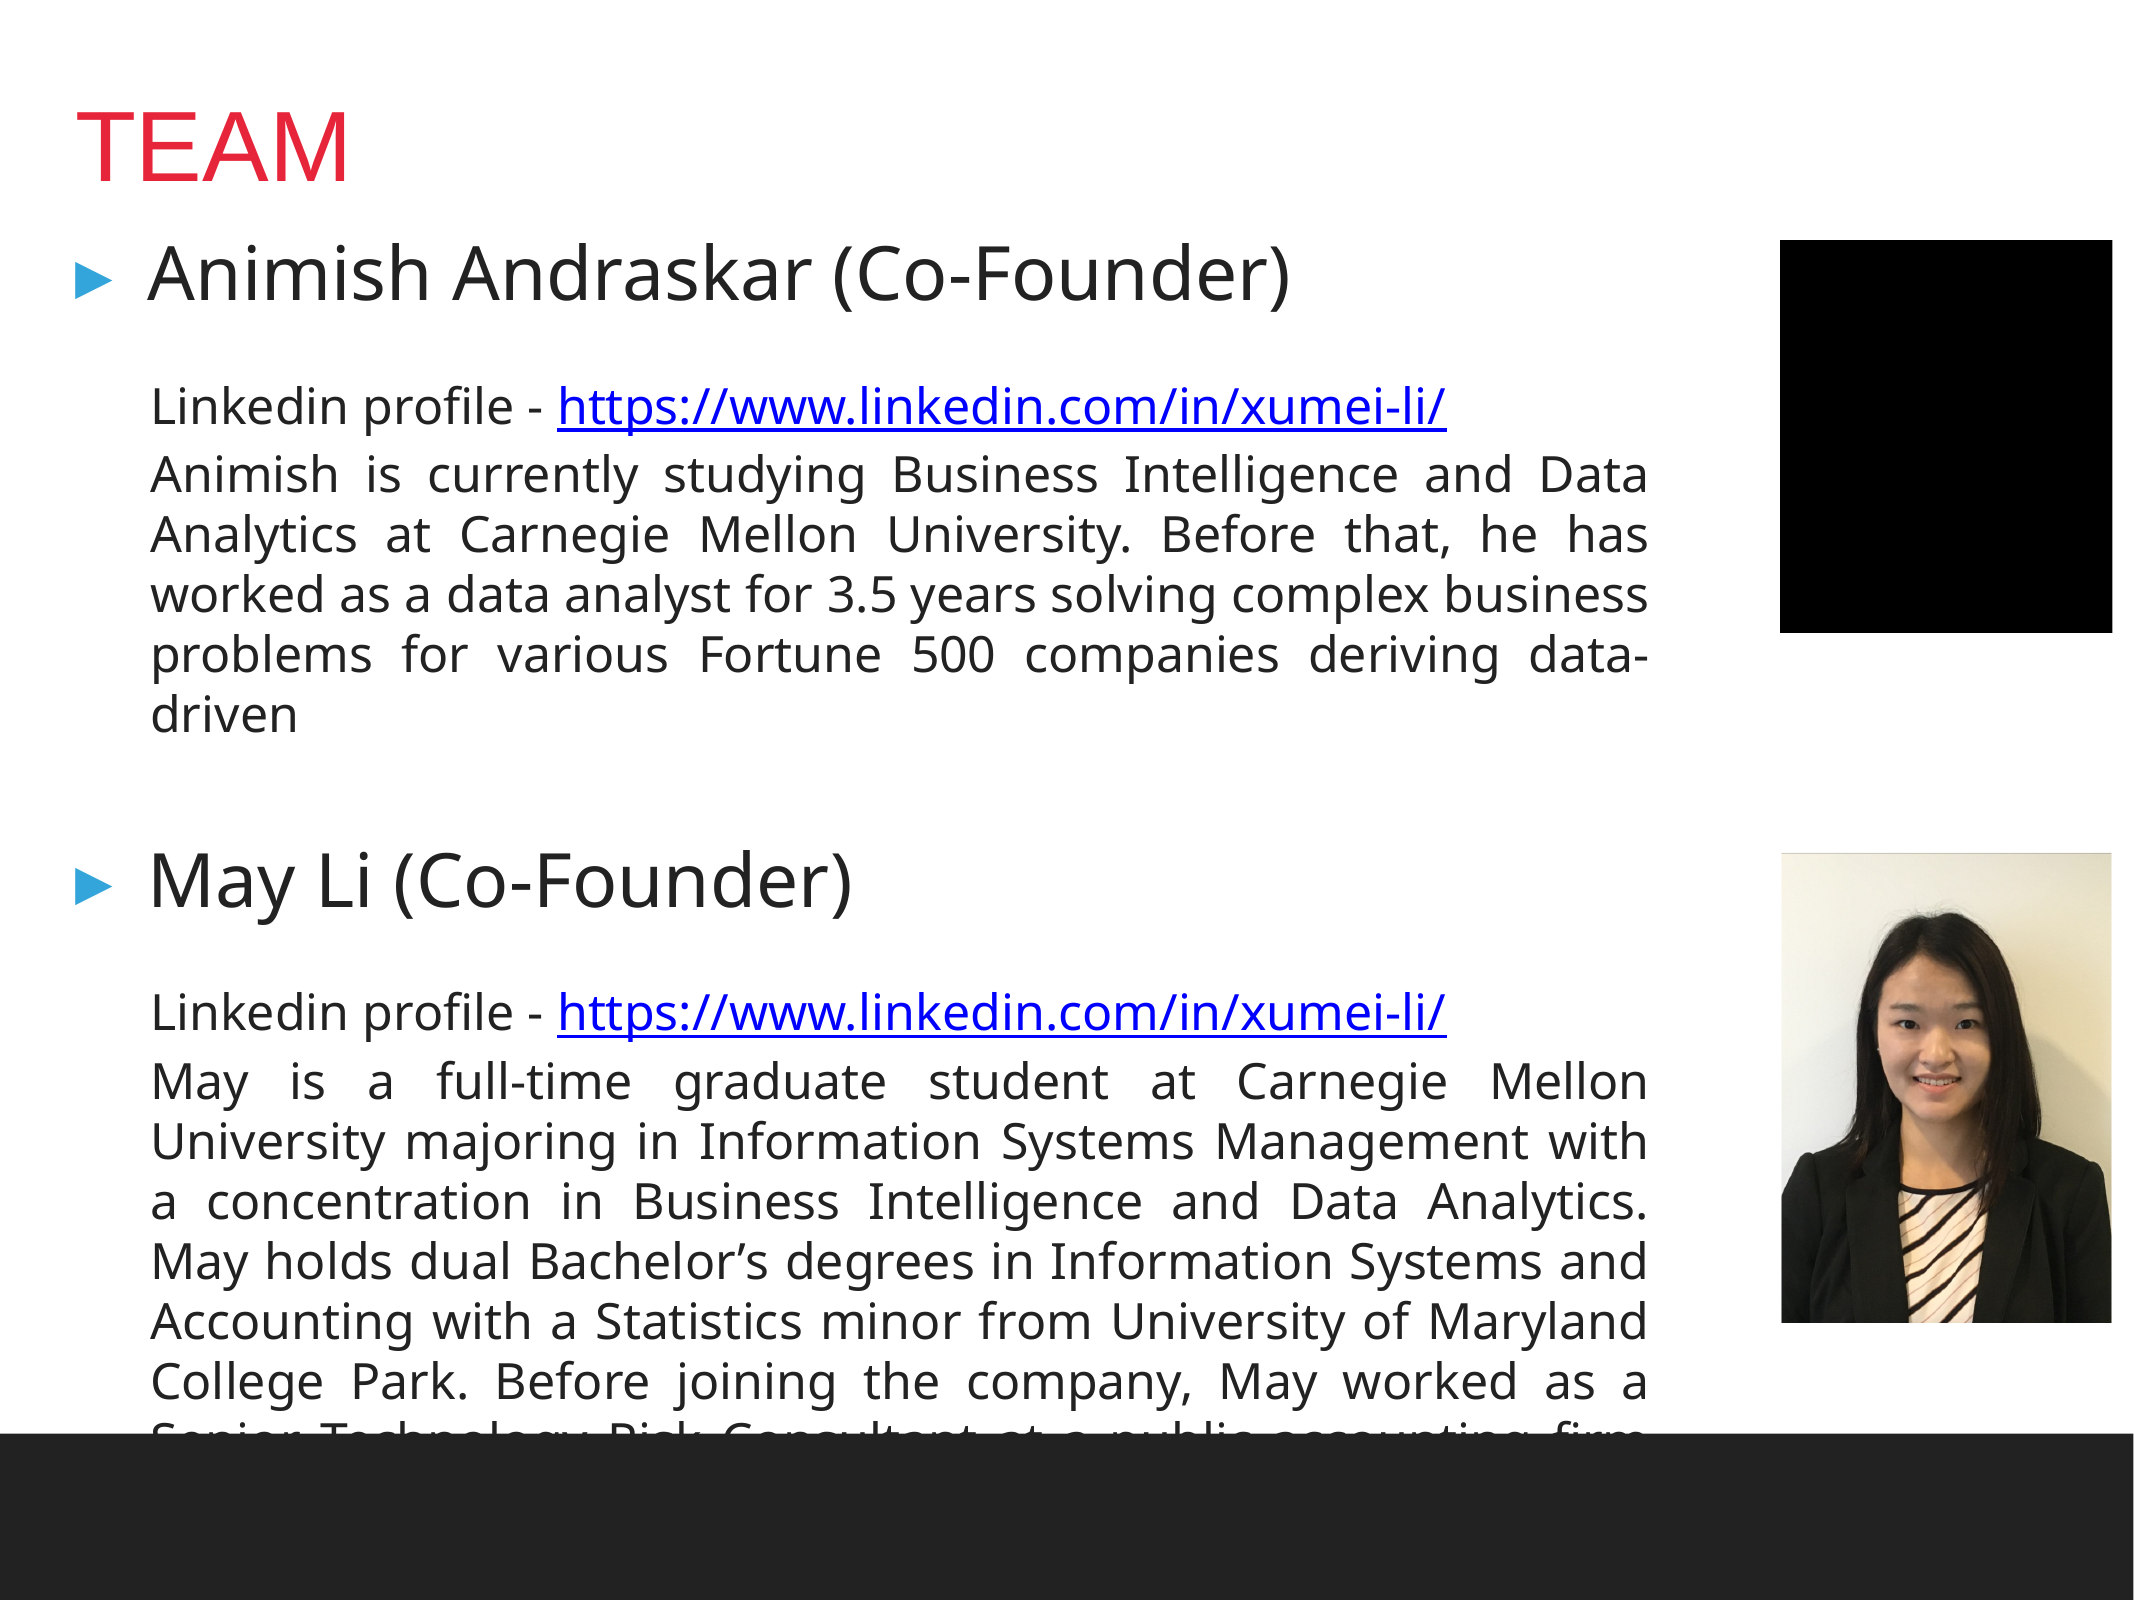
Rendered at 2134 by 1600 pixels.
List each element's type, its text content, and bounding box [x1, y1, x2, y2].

picture [1779, 852, 2113, 1323]
picture [1779, 240, 2113, 633]
title TEAM [66, 96, 2067, 216]
list Animish Andraskar (Co-Founder) Linkedin profile - https://www.linkedin.com/in/xumei-li/ Animish is currently studying Business Intelligence and Data Analytics at Carnegie Mellon University. Before that, he has worked as a data analyst for 3.5 years solving complex business problems for various Fortune 500 companies deriving data-driven May Li (Co-Founder) Linkedin profile - https://www.linkedin.com/in/xumei-li/ May is a full-time graduate student at Carnegie Mellon University majoring in Information Systems Management with a concentration in Business Intelligence and Data Analytics. May holds dual Bachelor’s degrees in Information Systems and Accounting with a Statistics minor from University of Maryland College Park. Before joining the company, May worked as a Senior Technology Risk Consultant at a public accounting firm for 3+ years. [66, 217, 1659, 1220]
